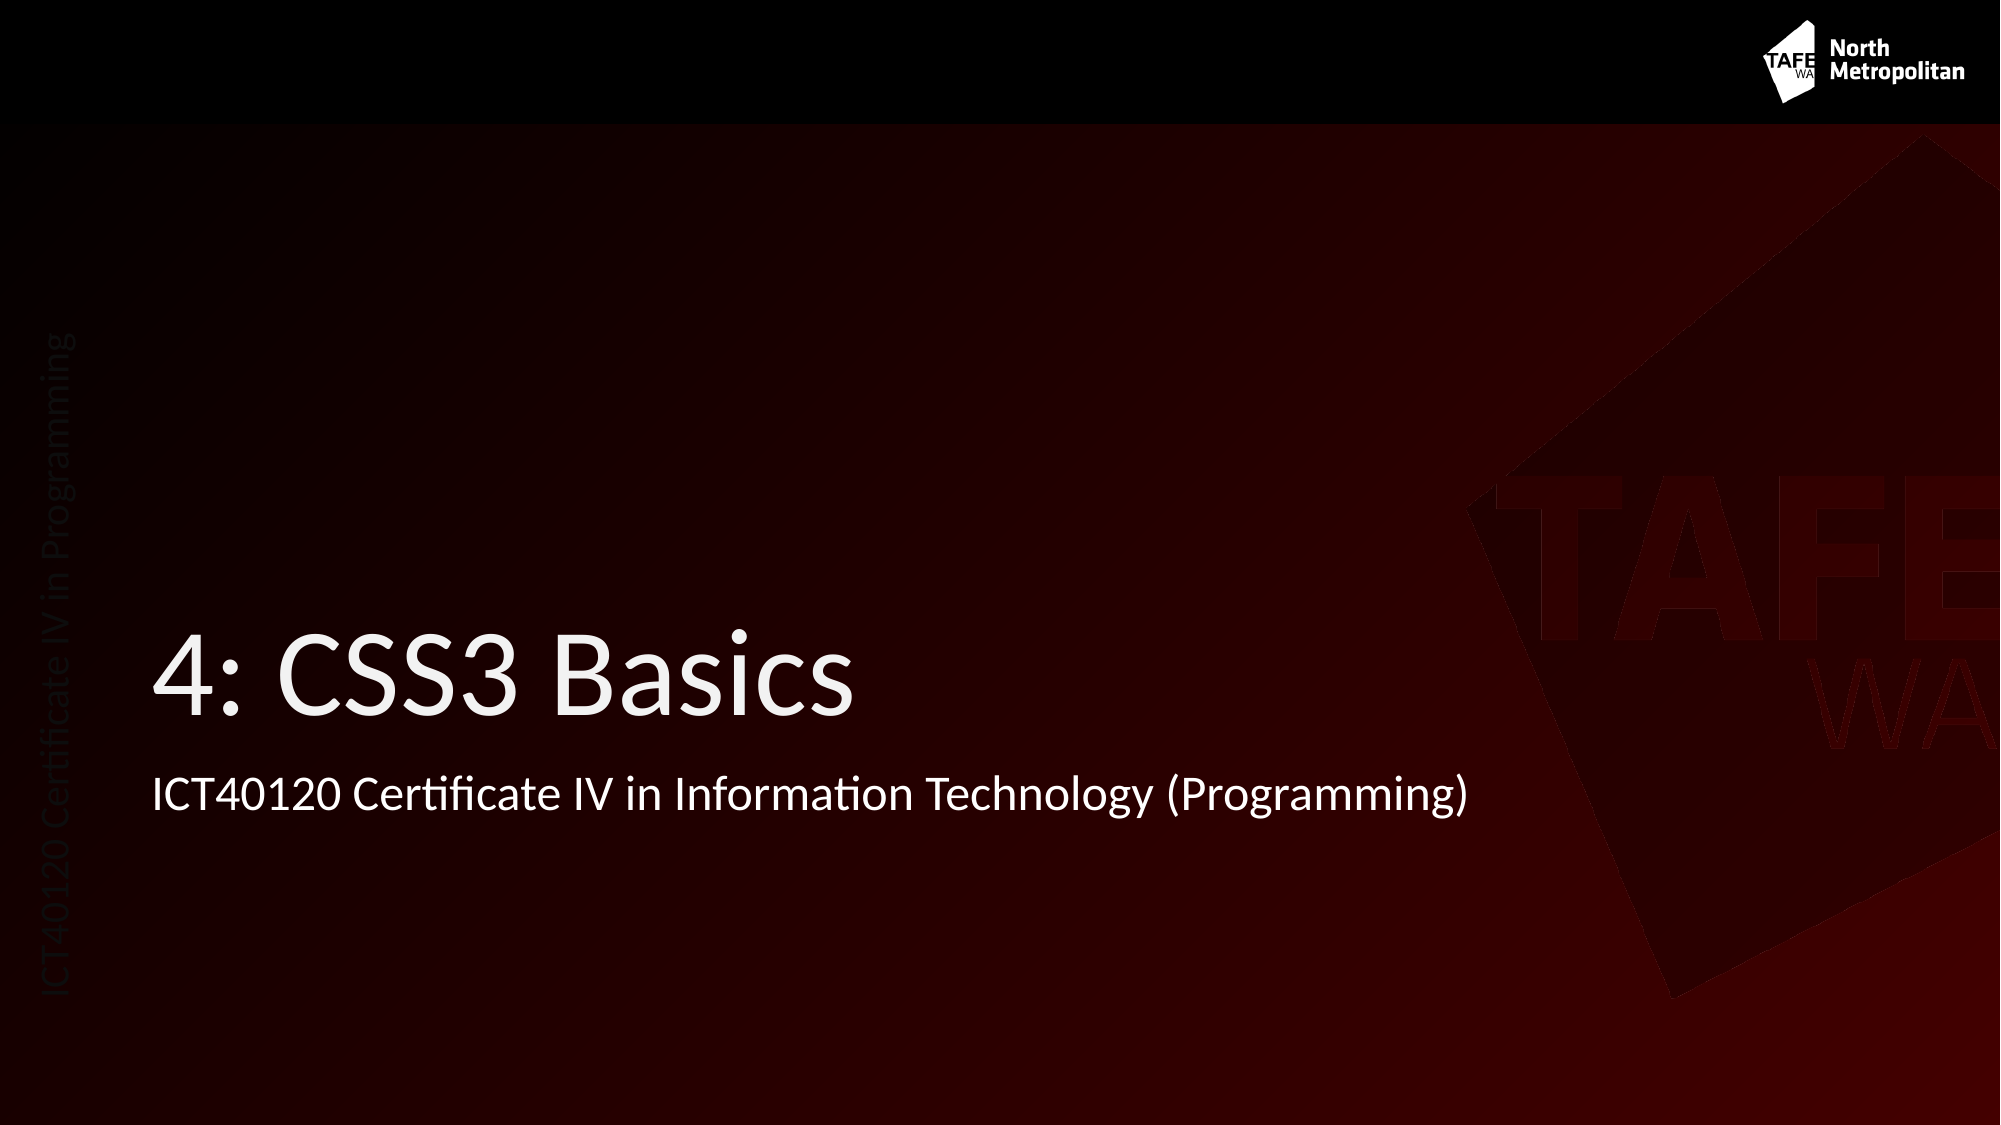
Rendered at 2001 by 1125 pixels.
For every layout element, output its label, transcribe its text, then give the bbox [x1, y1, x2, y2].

title 4: CSS3 Basics [136, 280, 1862, 749]
picture [0, 0, 2000, 124]
list ICT40120 Certificate IV in Information Technology (Programming) [136, 752, 1862, 999]
